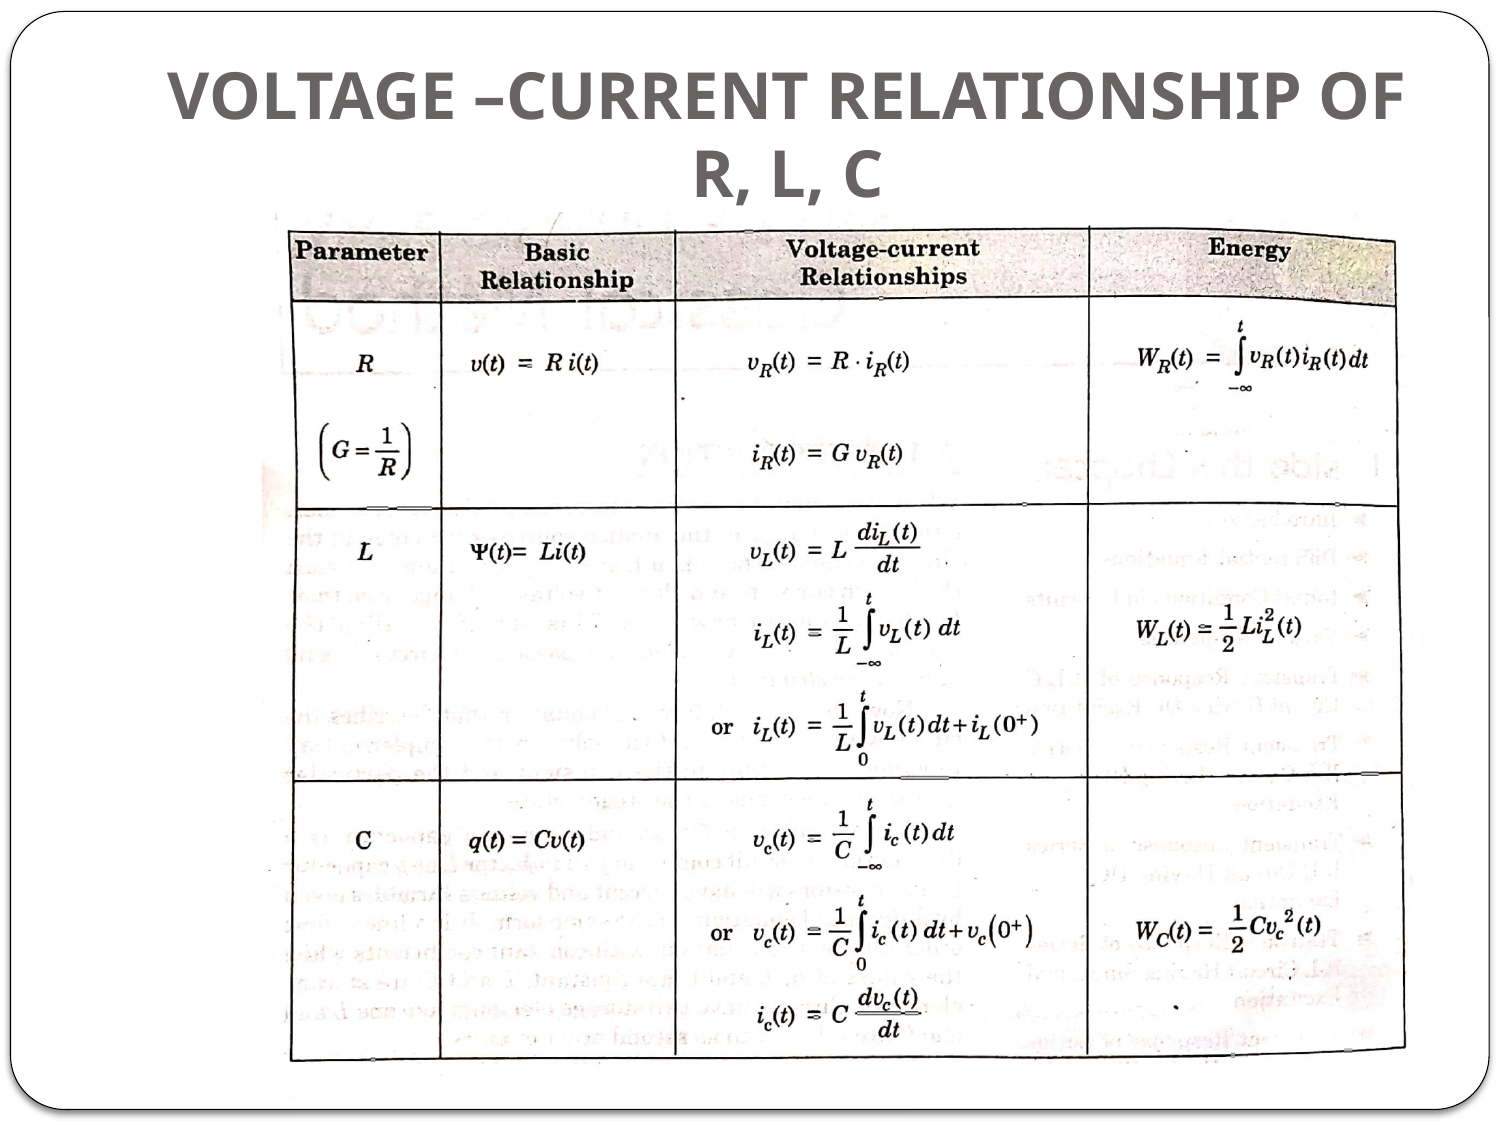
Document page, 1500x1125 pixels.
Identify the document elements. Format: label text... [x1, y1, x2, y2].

title VOLTAGE –CURRENT RELATIONSHIP OF R, L, C [150, 45, 1425, 225]
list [261, 212, 1413, 1101]
